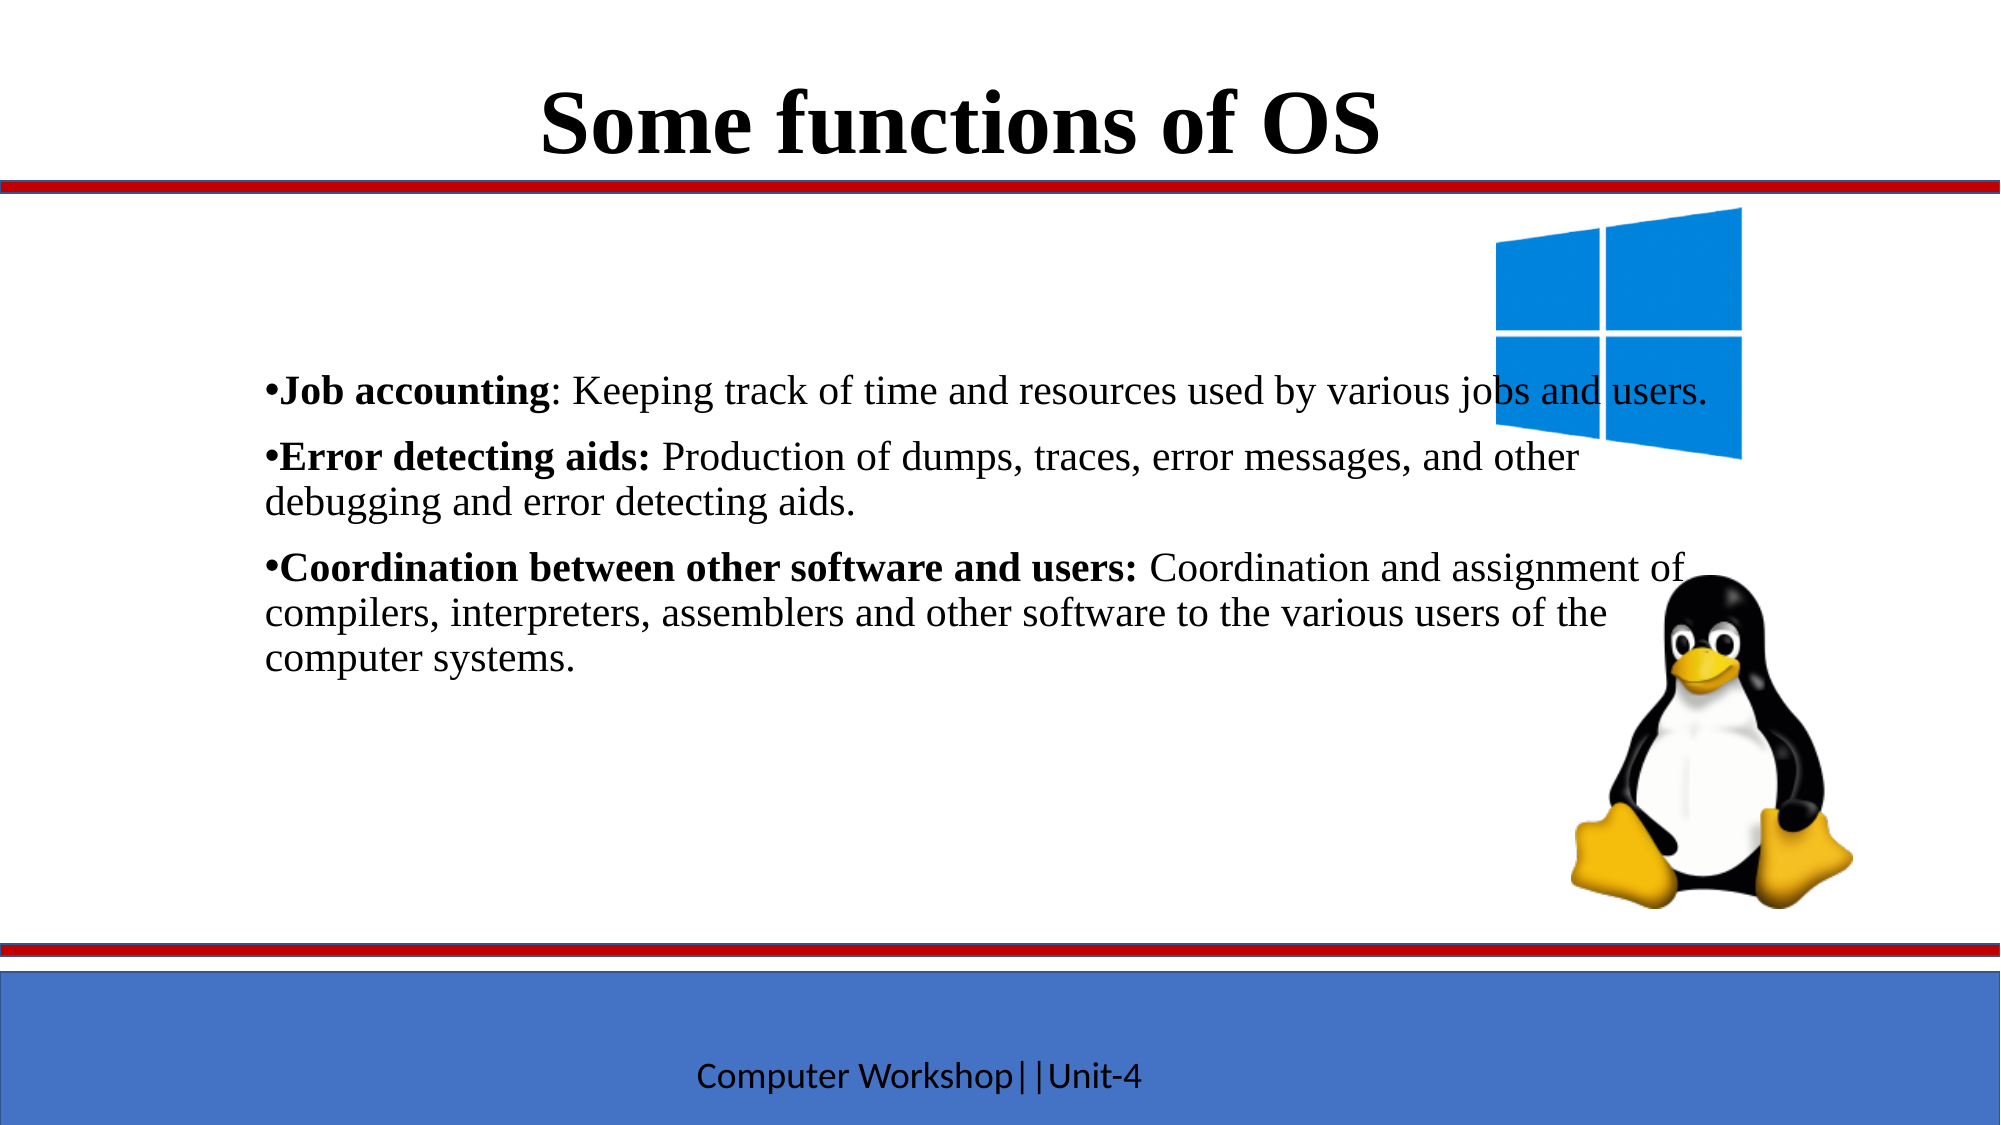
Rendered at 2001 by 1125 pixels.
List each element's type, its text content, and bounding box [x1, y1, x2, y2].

text_box [1973, 180, 2000, 194]
title Some functions of OS [211, 12, 1712, 180]
picture [1571, 575, 1853, 909]
text_box Computer Workshop||Unit-4 [682, 1043, 1242, 1103]
subtitle Job accounting: Keeping track of time and resources used by various jobs and users. Error detecting aids: Production of dumps, traces, error messages, and other debugging and error detecting aids. Coordination between other software and users: Coordination and assignment of compilers, interpreters, assemblers and other software to the various users of the computer systems. [249, 361, 1750, 634]
text_box [0, 971, 2000, 1125]
picture [1270, 148, 1973, 518]
text_box [0, 943, 2000, 957]
text_box [0, 180, 1270, 194]
